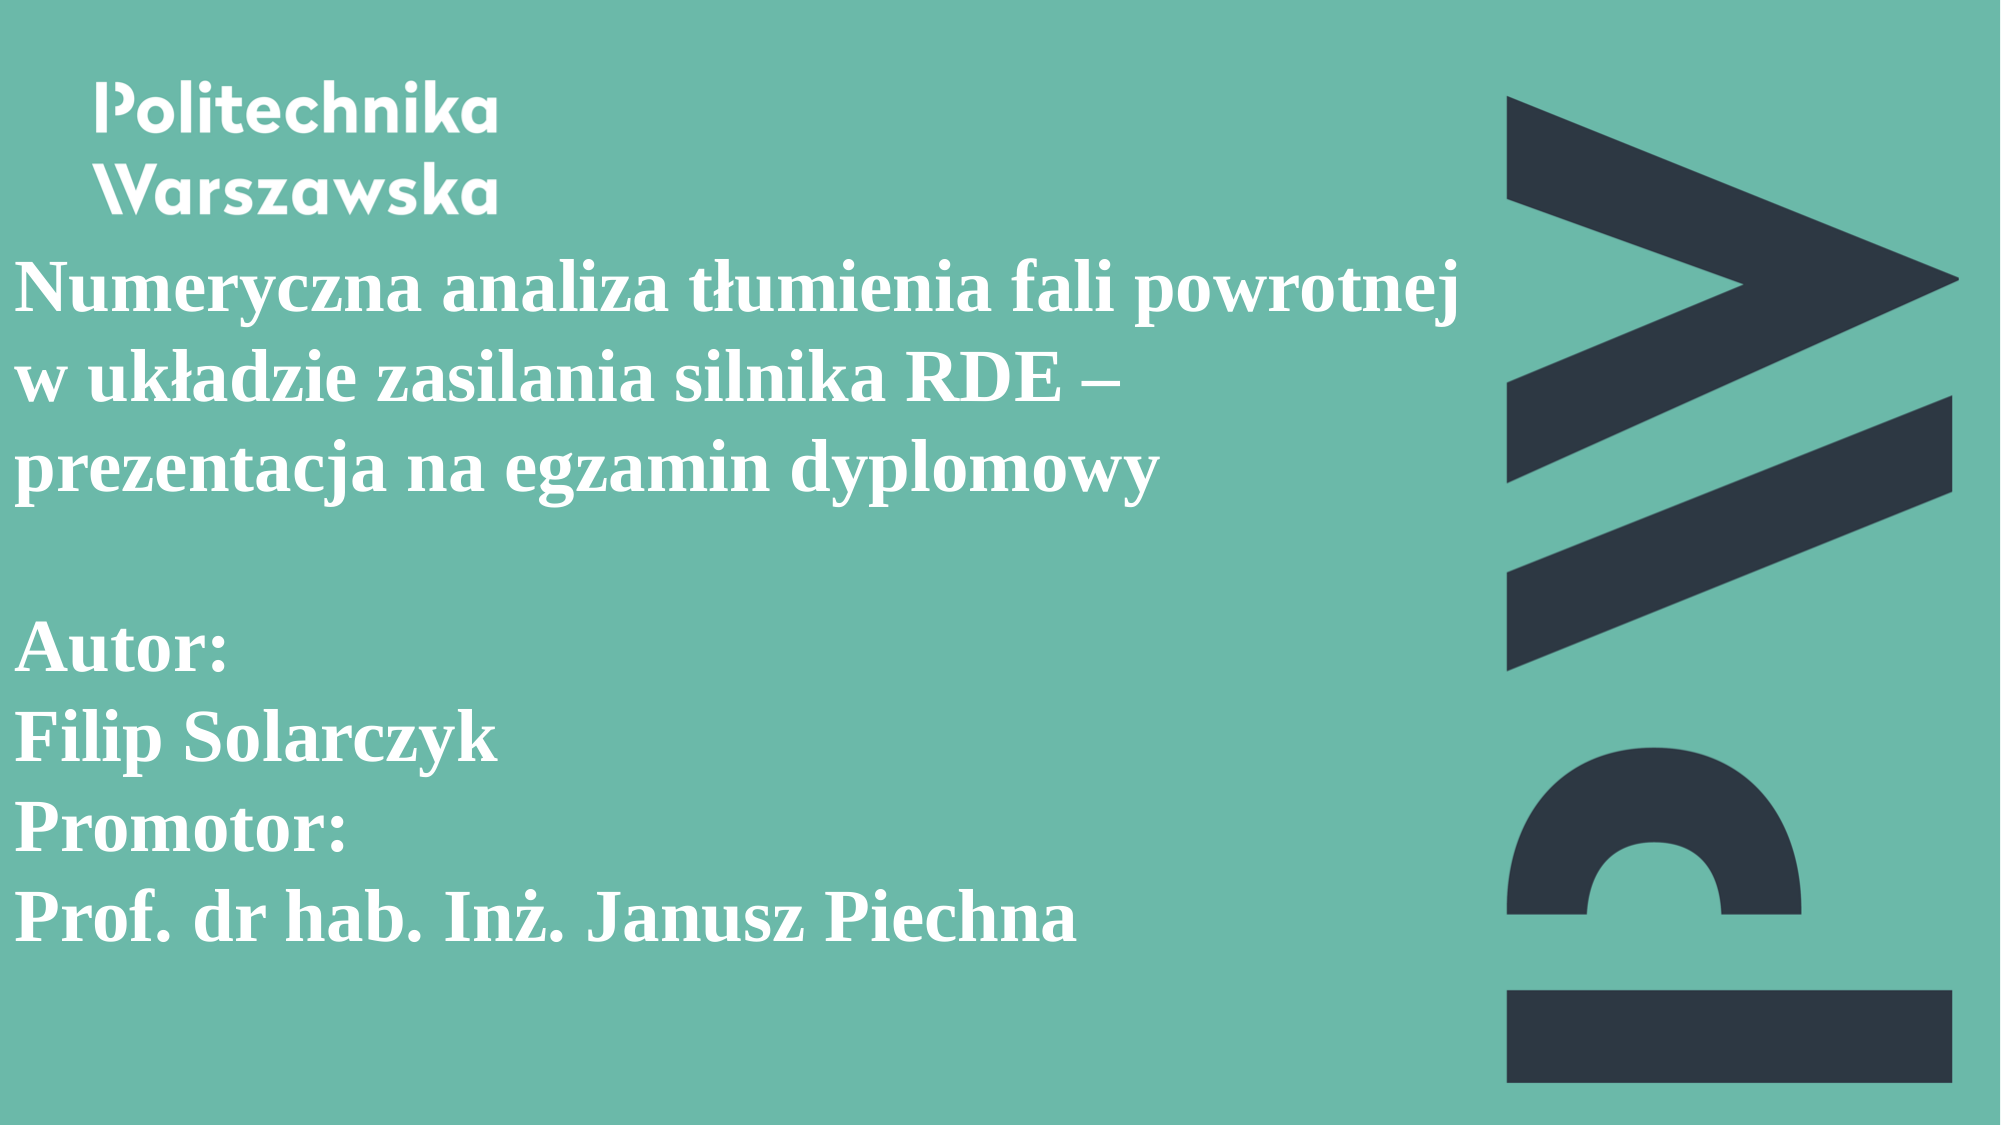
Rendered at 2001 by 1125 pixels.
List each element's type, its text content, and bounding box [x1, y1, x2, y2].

picture [0, 0, 2001, 1125]
text_box Numeryczna analiza tłumienia fali powrotnej w układzie zasilania silnika RDE – prezentacja na egzamin dyplomowy Autor: Filip Solarczyk Promotor: Prof. dr hab. Inż. Janusz Piechna [0, 229, 1526, 964]
